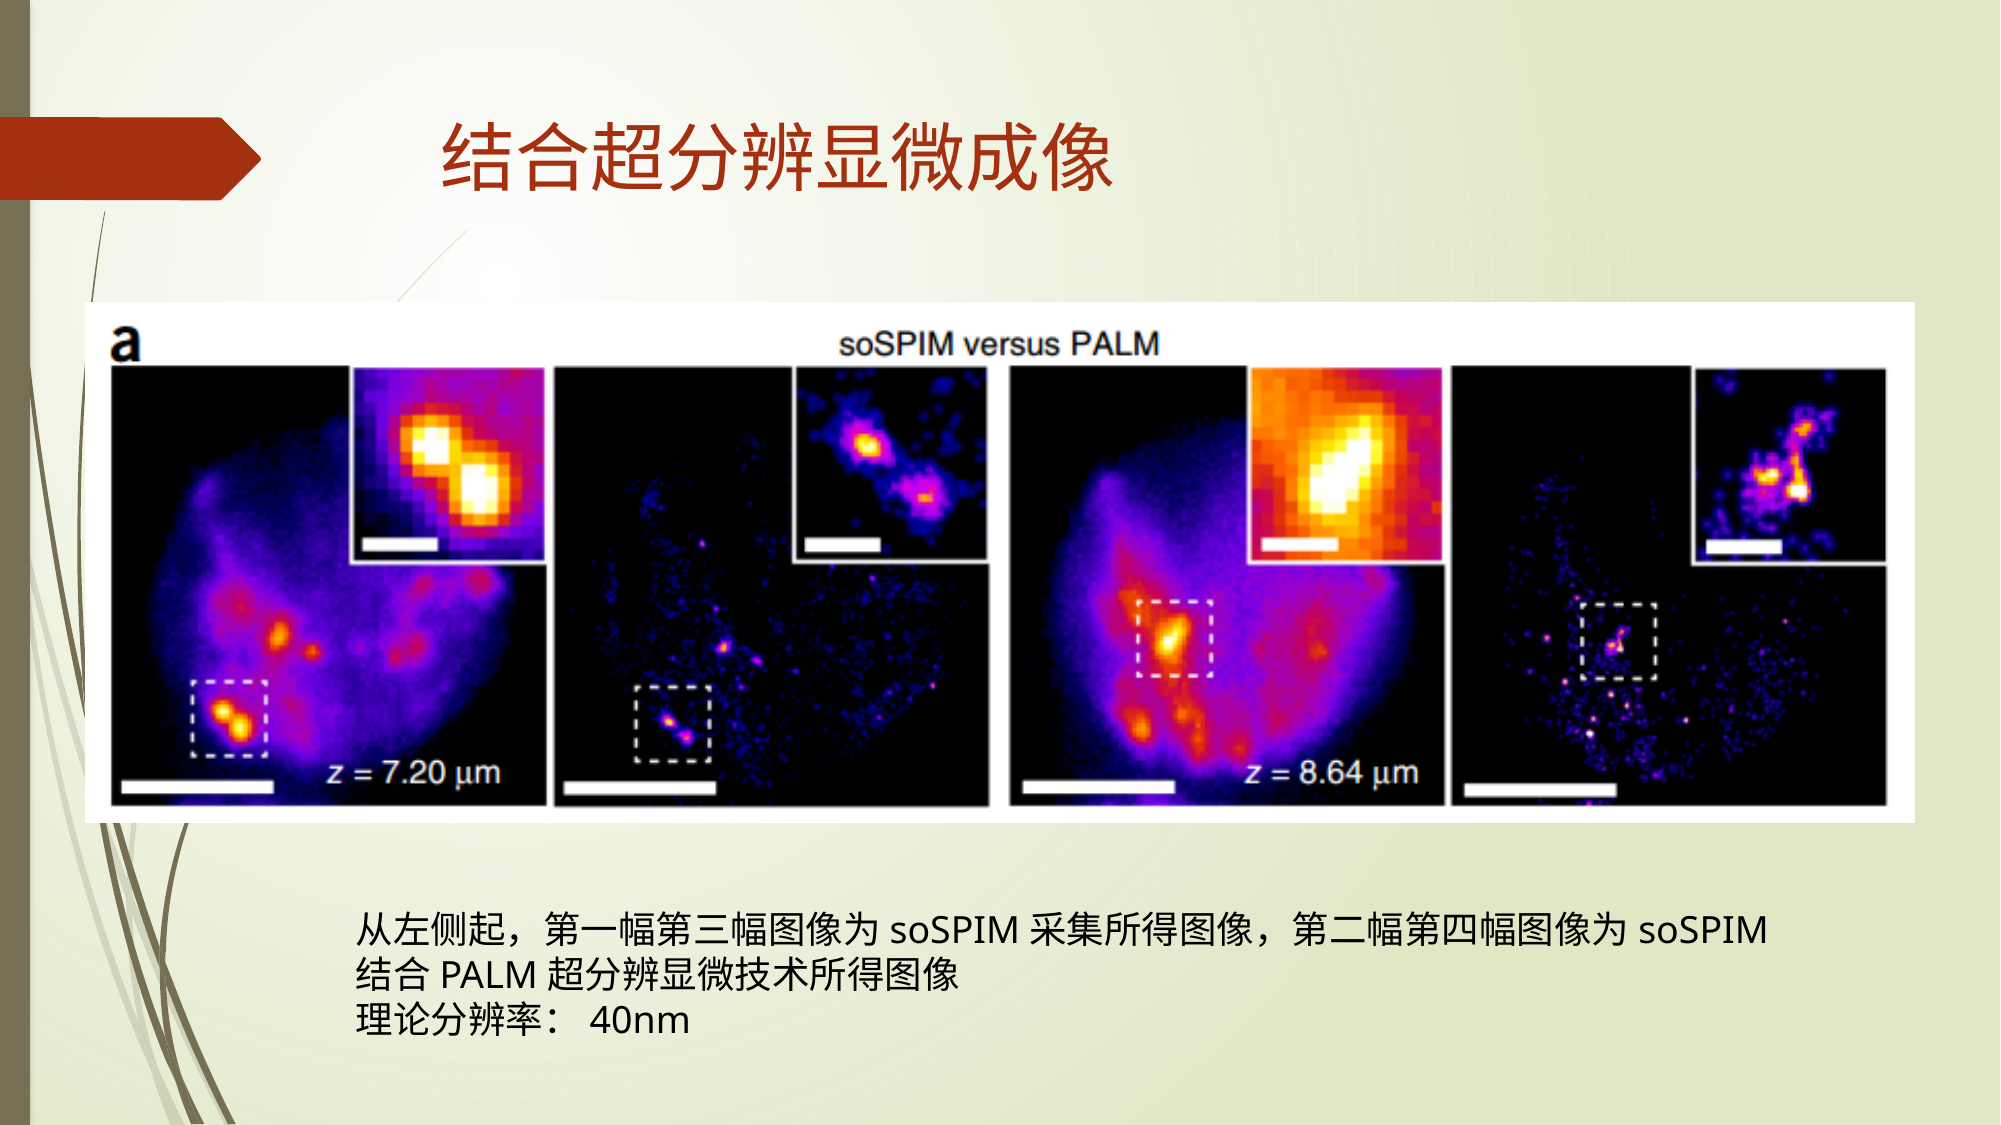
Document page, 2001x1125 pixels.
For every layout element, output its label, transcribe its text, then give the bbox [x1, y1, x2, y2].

title 结合超分辨显微成像 [425, 102, 1888, 227]
text_box 从左侧起，第一幅第三幅图像为soSPIM采集所得图像，第二幅第四幅图像为soSPIM结合PALM超分辨显微技术所得图像 理论分辨率：40nm [340, 898, 1813, 1049]
picture [84, 302, 1915, 823]
